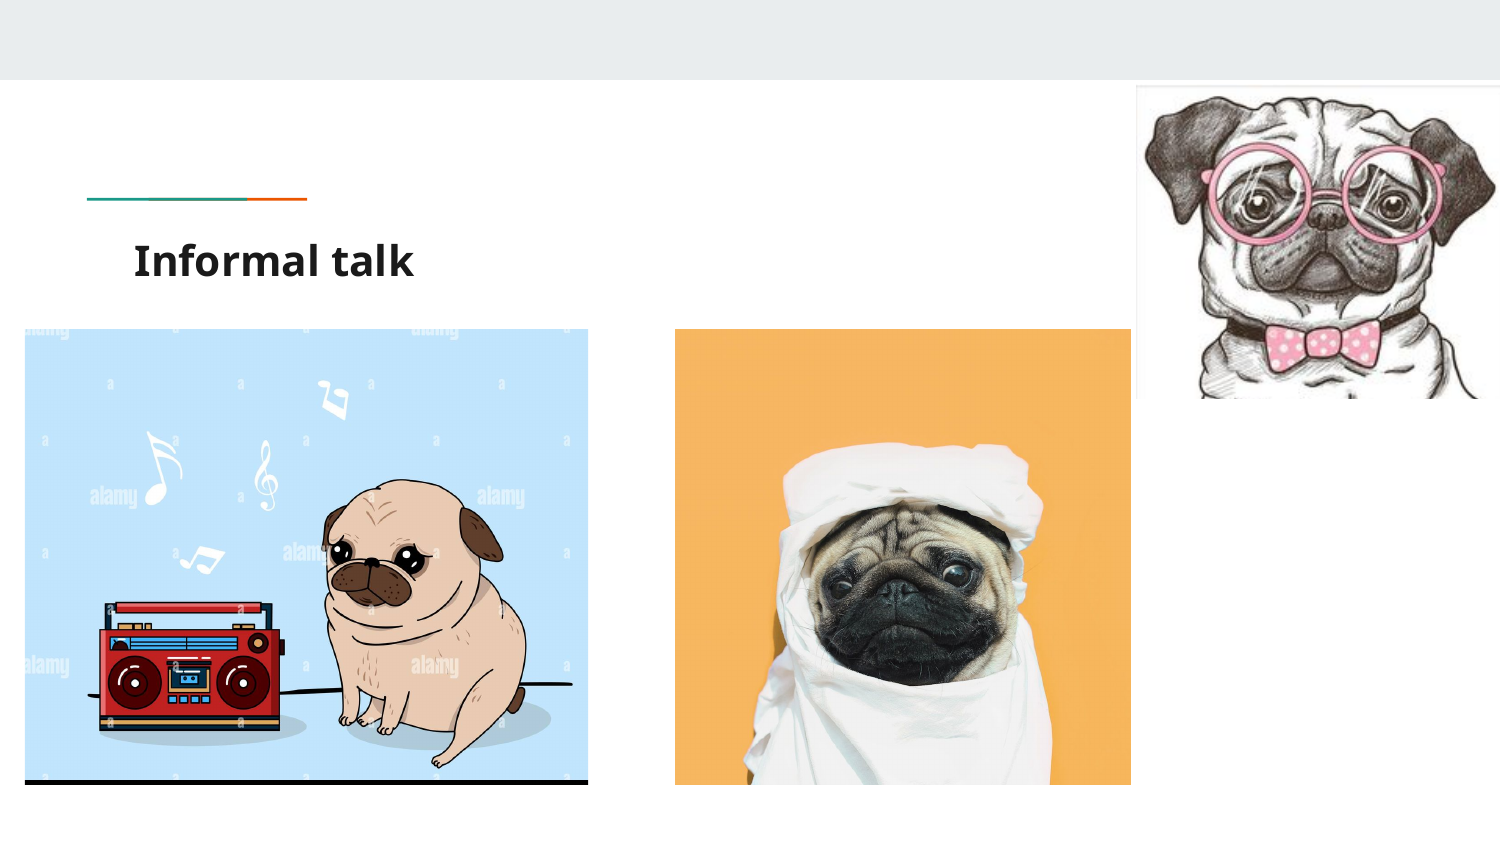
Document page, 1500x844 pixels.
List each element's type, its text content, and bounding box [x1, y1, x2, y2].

picture [1135, 83, 1500, 400]
title Informal talk [119, 216, 1130, 305]
picture [24, 328, 589, 785]
picture [675, 328, 1132, 785]
